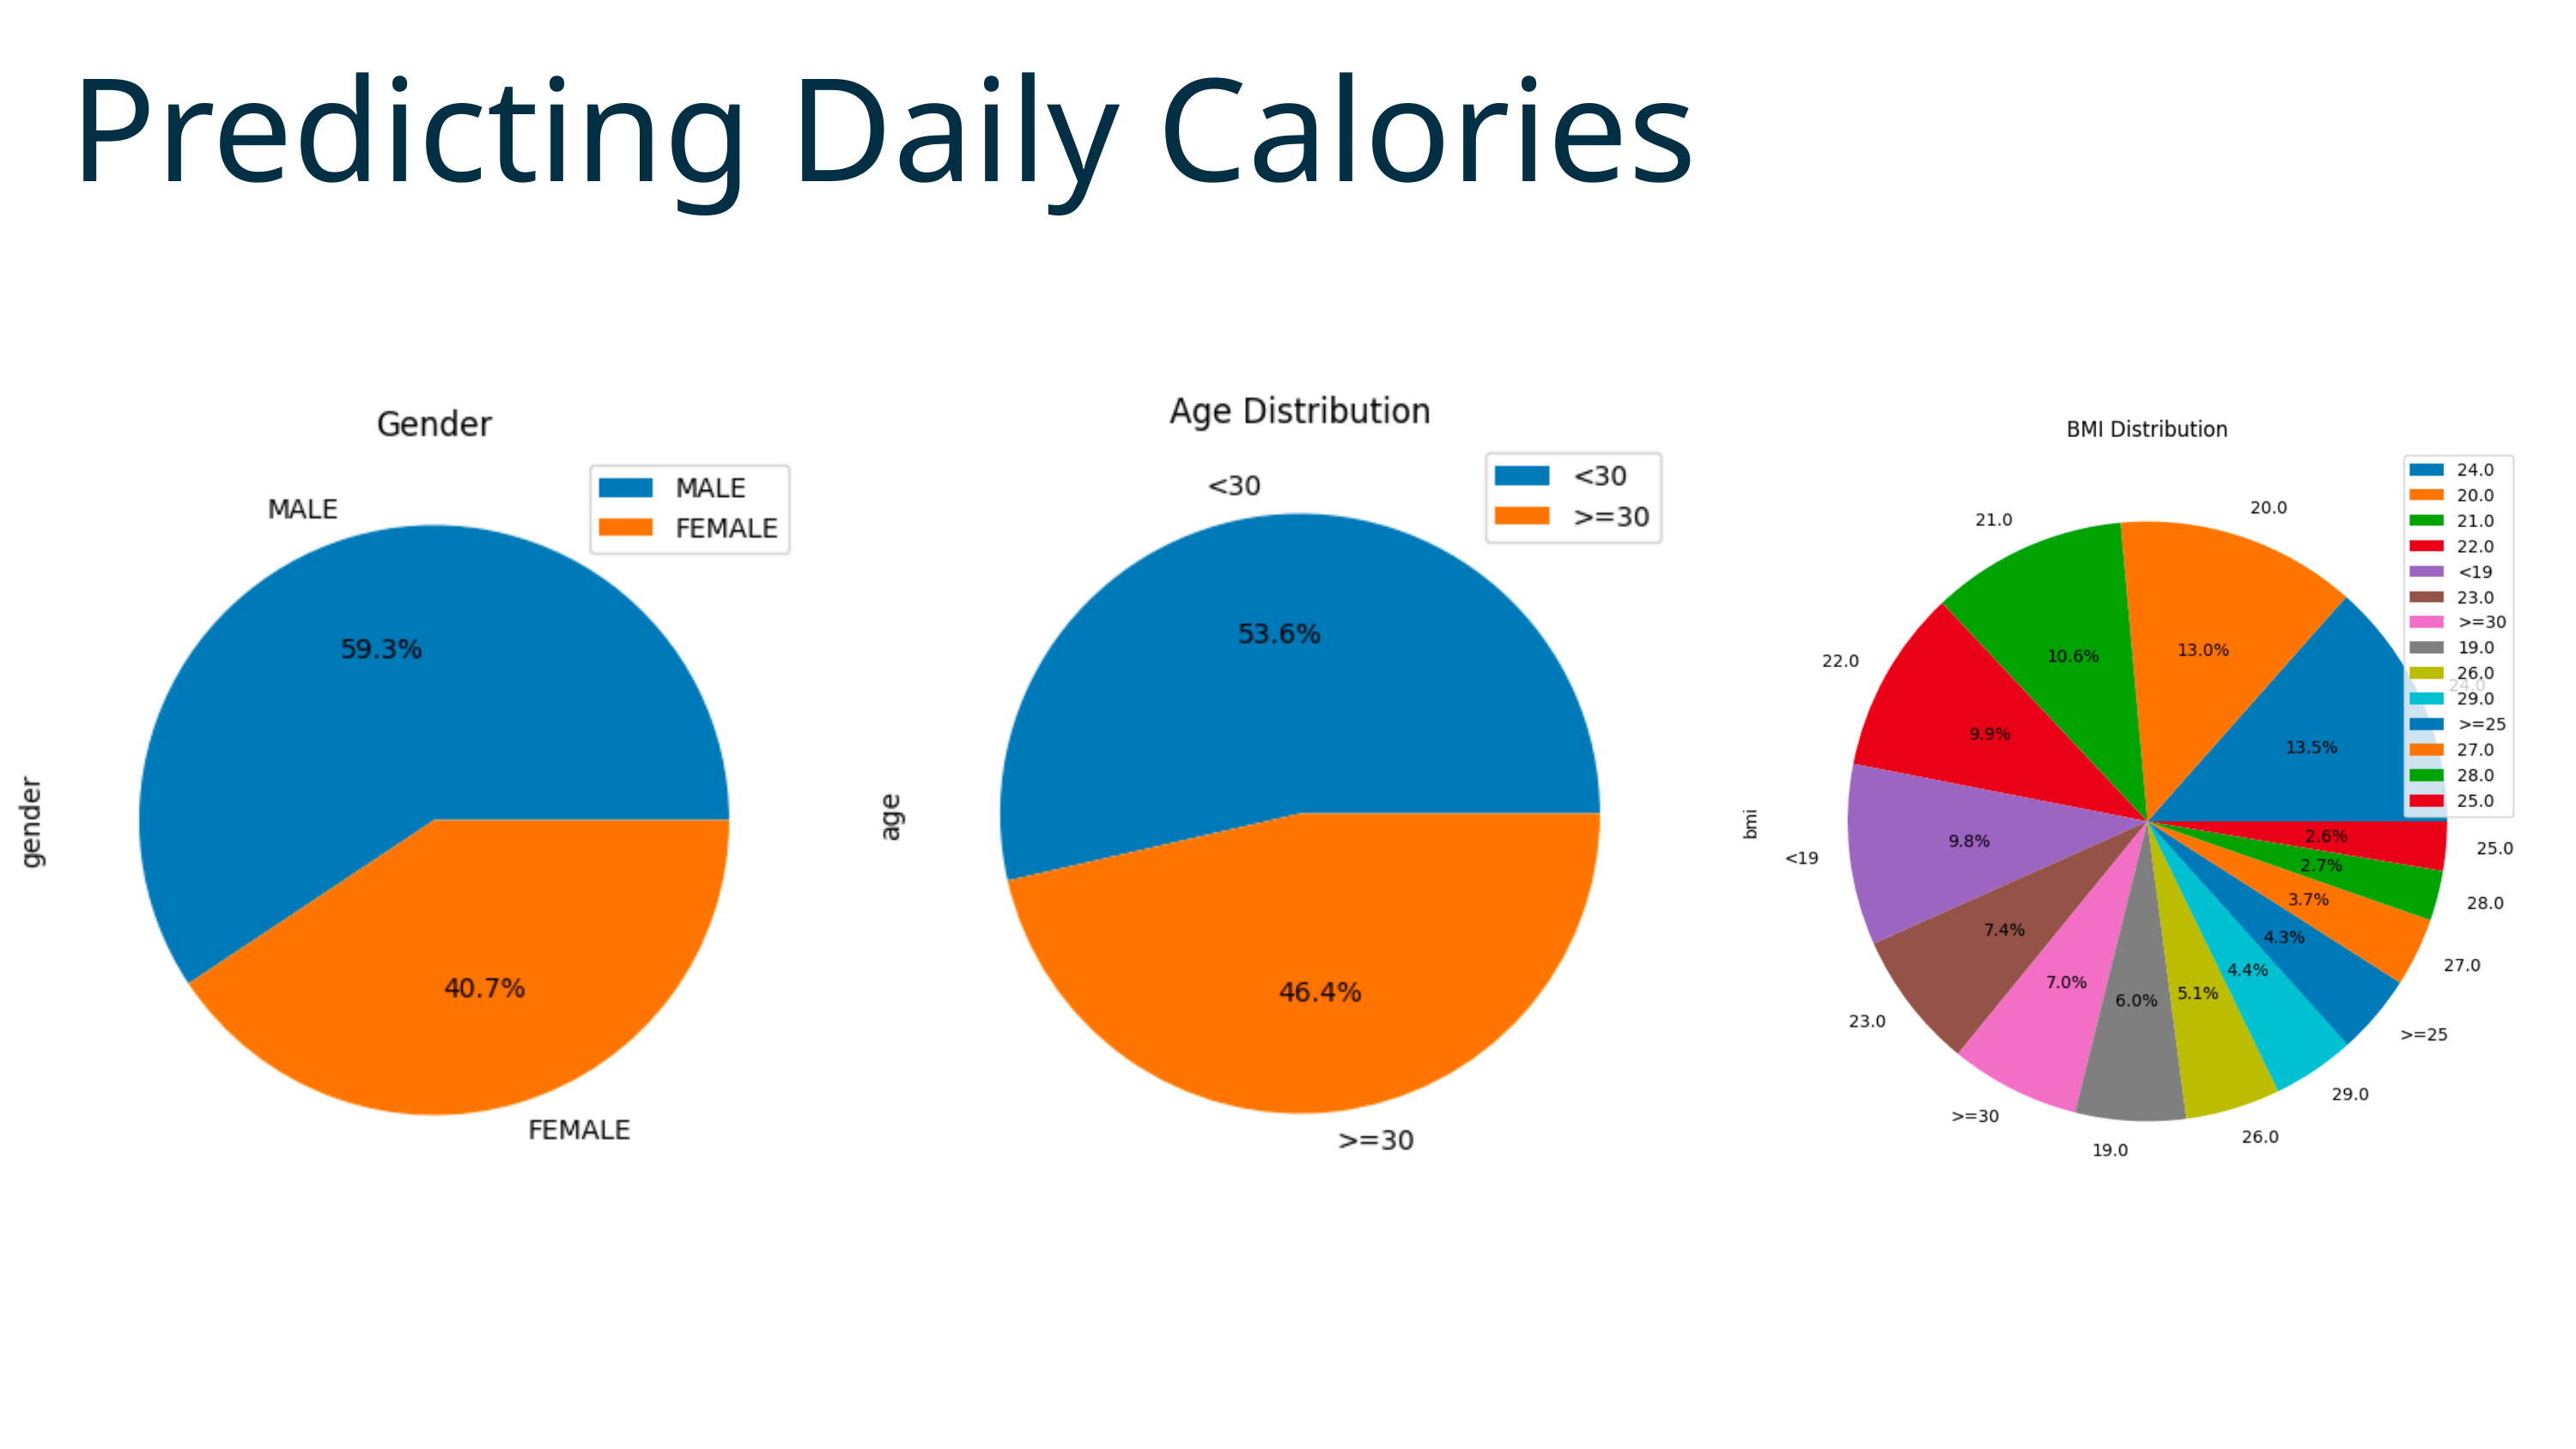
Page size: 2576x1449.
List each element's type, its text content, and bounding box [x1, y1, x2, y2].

picture [0, 391, 822, 1209]
picture [1731, 408, 2534, 1209]
picture [859, 377, 1695, 1209]
text_box Predicting Daily Calories [70, 67, 2044, 211]
